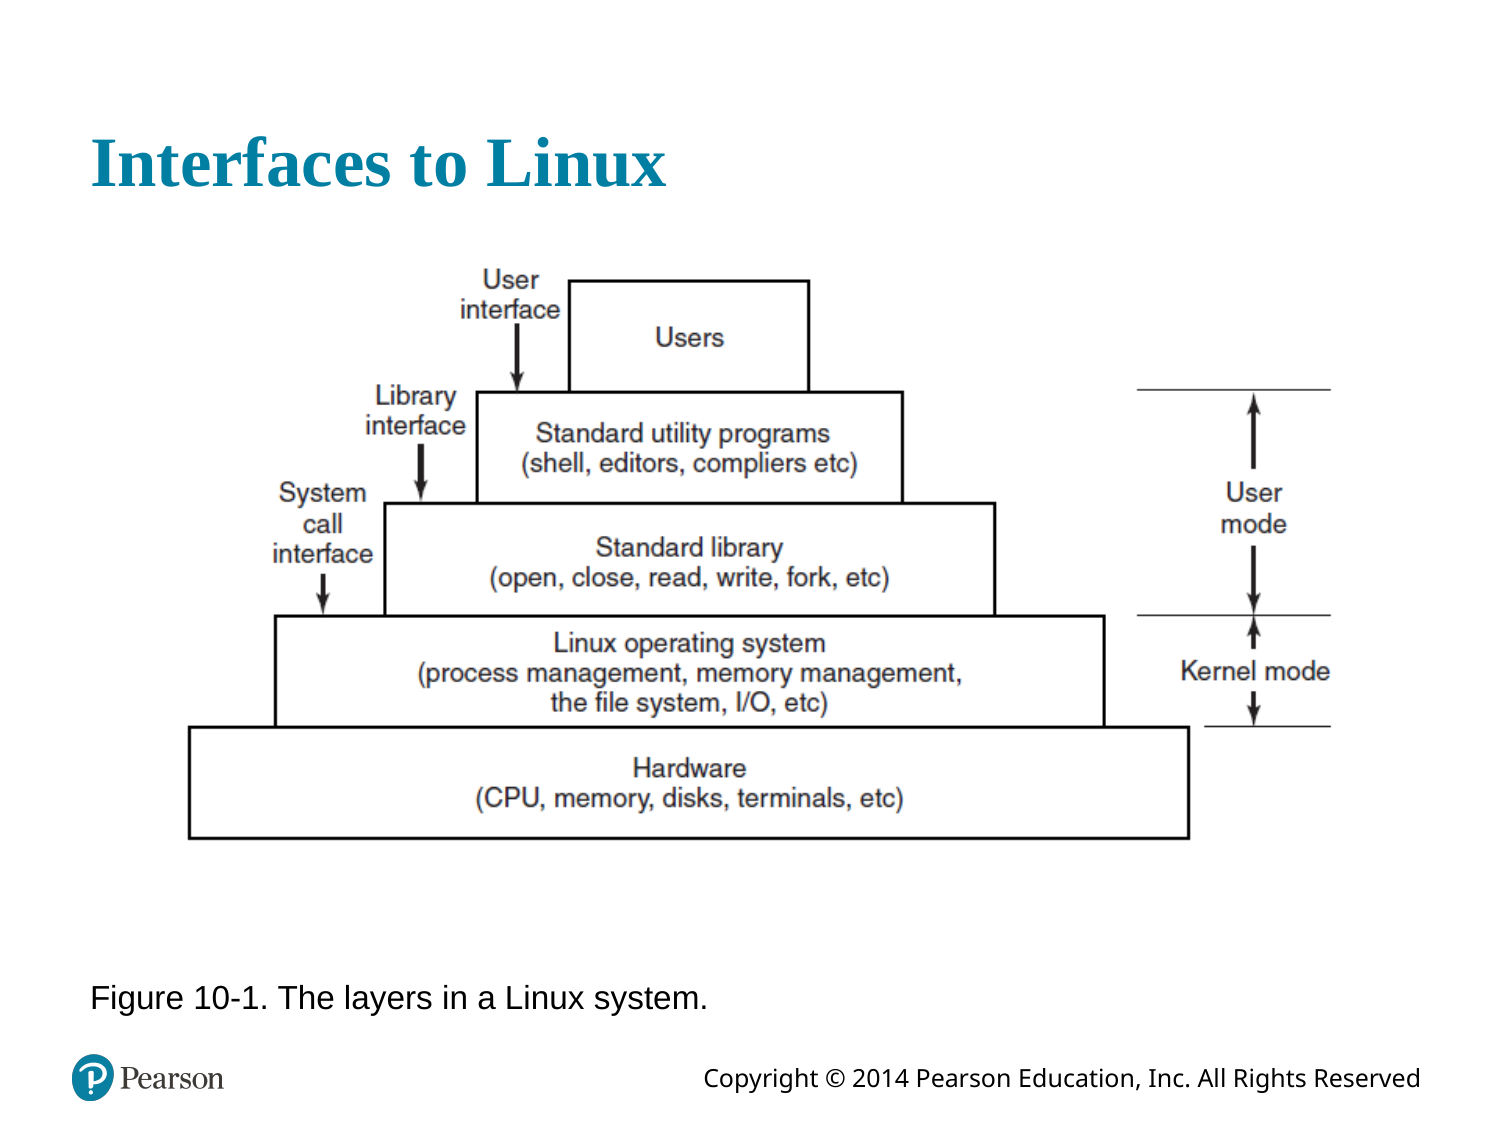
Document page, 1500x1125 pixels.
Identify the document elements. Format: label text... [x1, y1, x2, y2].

picture [98, 1054, 224, 1101]
list Figure 10-1. The layers in a Linux system. [75, 880, 1425, 1031]
picture [72, 1054, 88, 1070]
picture [80, 1063, 106, 1088]
picture [72, 1087, 83, 1101]
title Interfaces to Linux [75, 40, 1425, 216]
picture [135, 225, 1365, 870]
